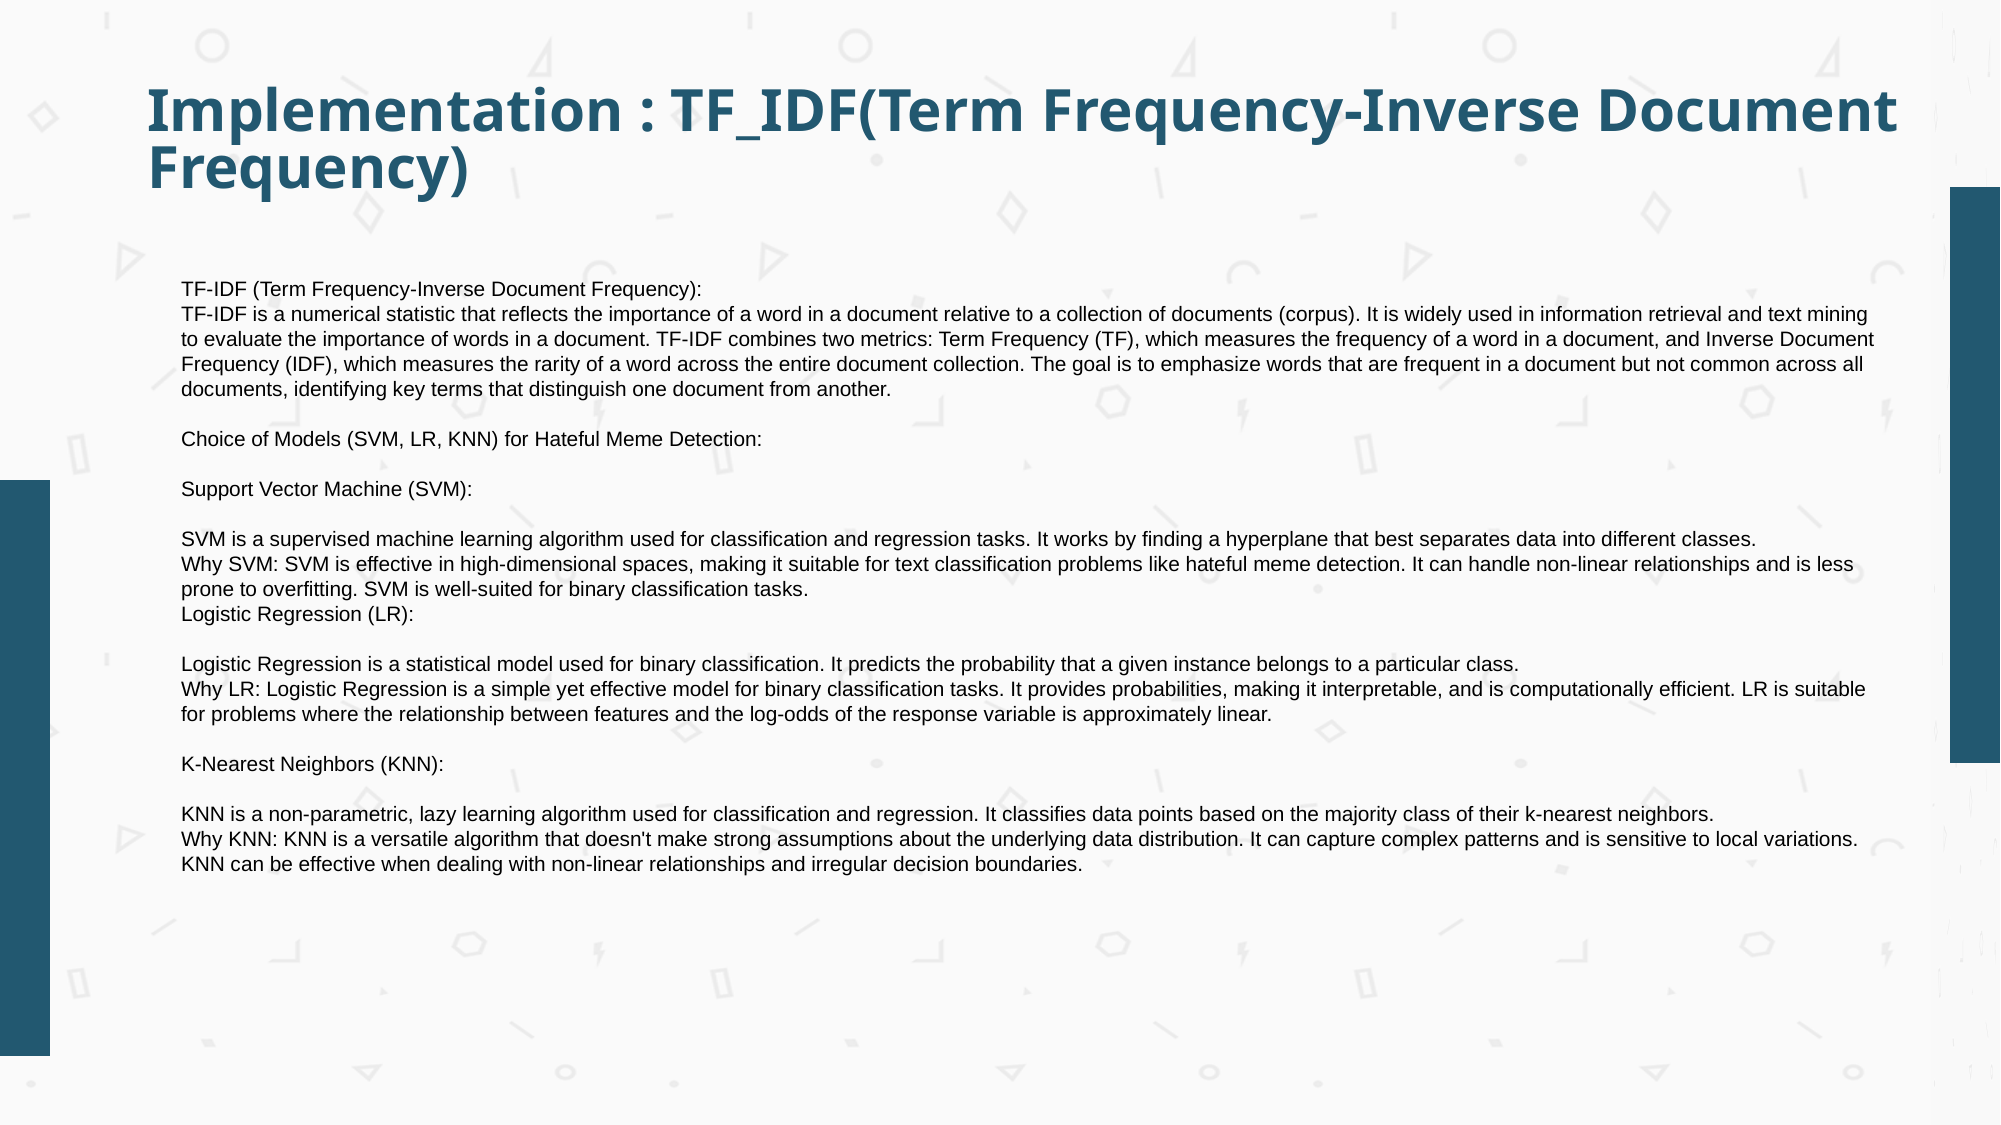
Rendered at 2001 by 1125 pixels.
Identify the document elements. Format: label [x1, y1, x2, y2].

text_box [0, 0, 2000, 1125]
